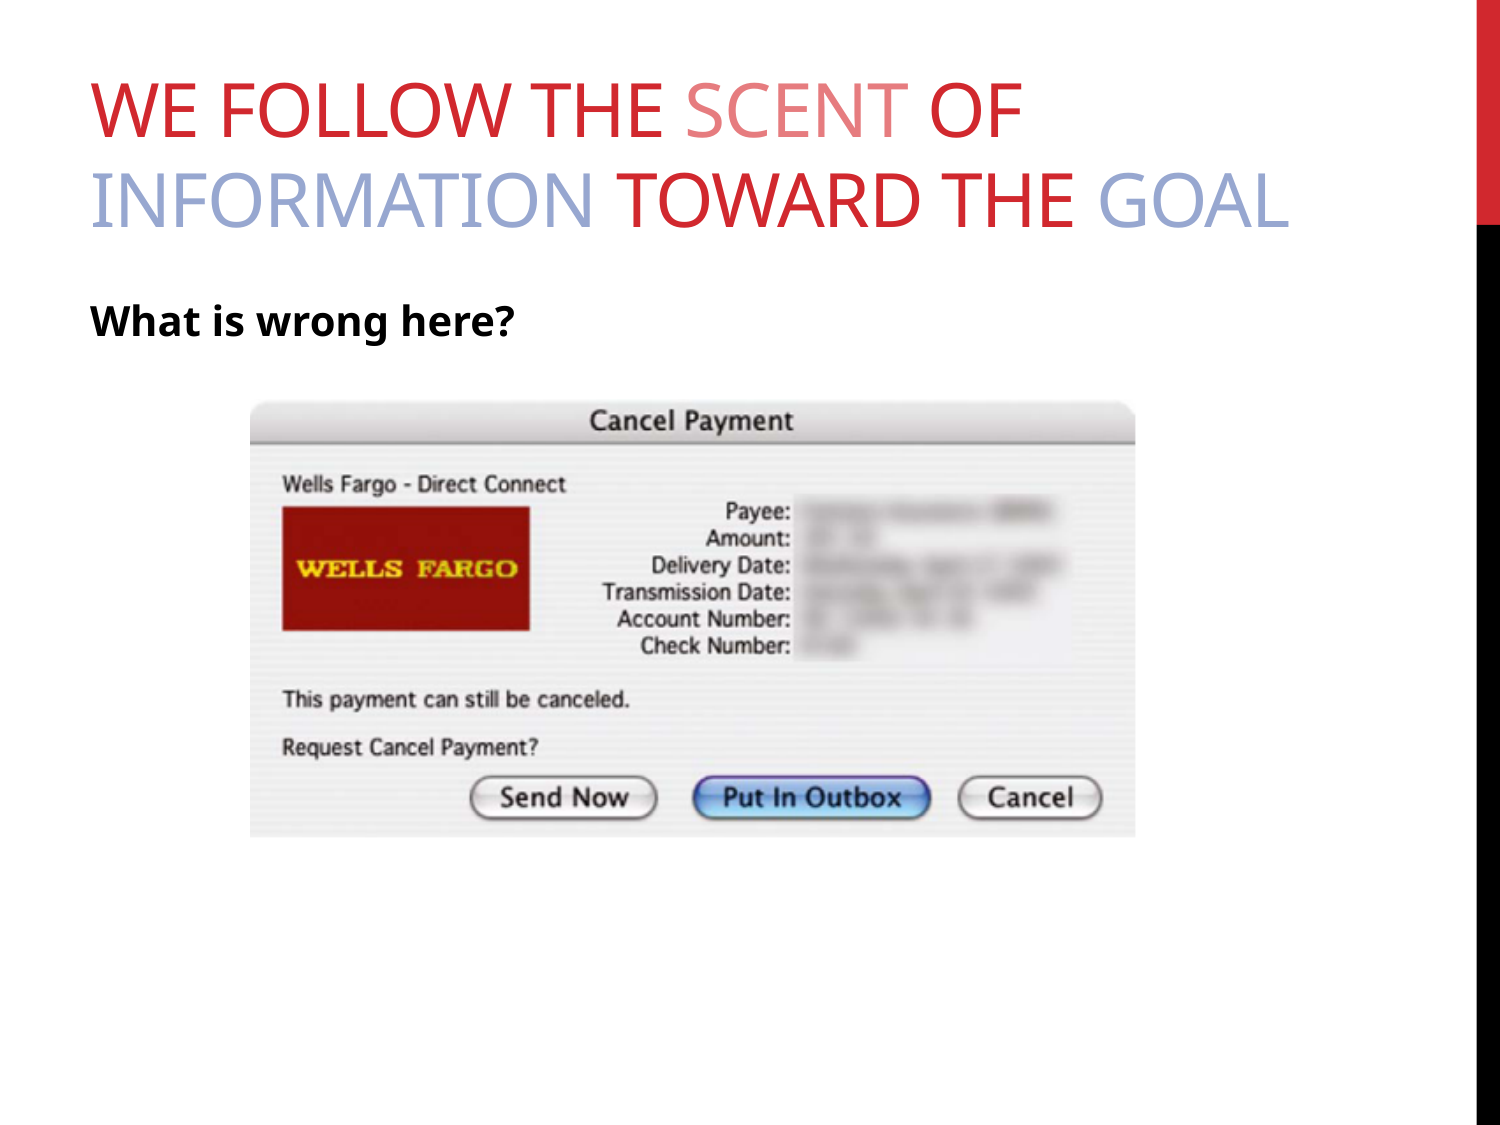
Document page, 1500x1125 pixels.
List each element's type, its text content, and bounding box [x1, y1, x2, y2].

picture [250, 399, 1192, 851]
title We follow the scent of information toward the goal [75, 25, 1388, 250]
list What is wrong here? [75, 287, 1325, 1005]
